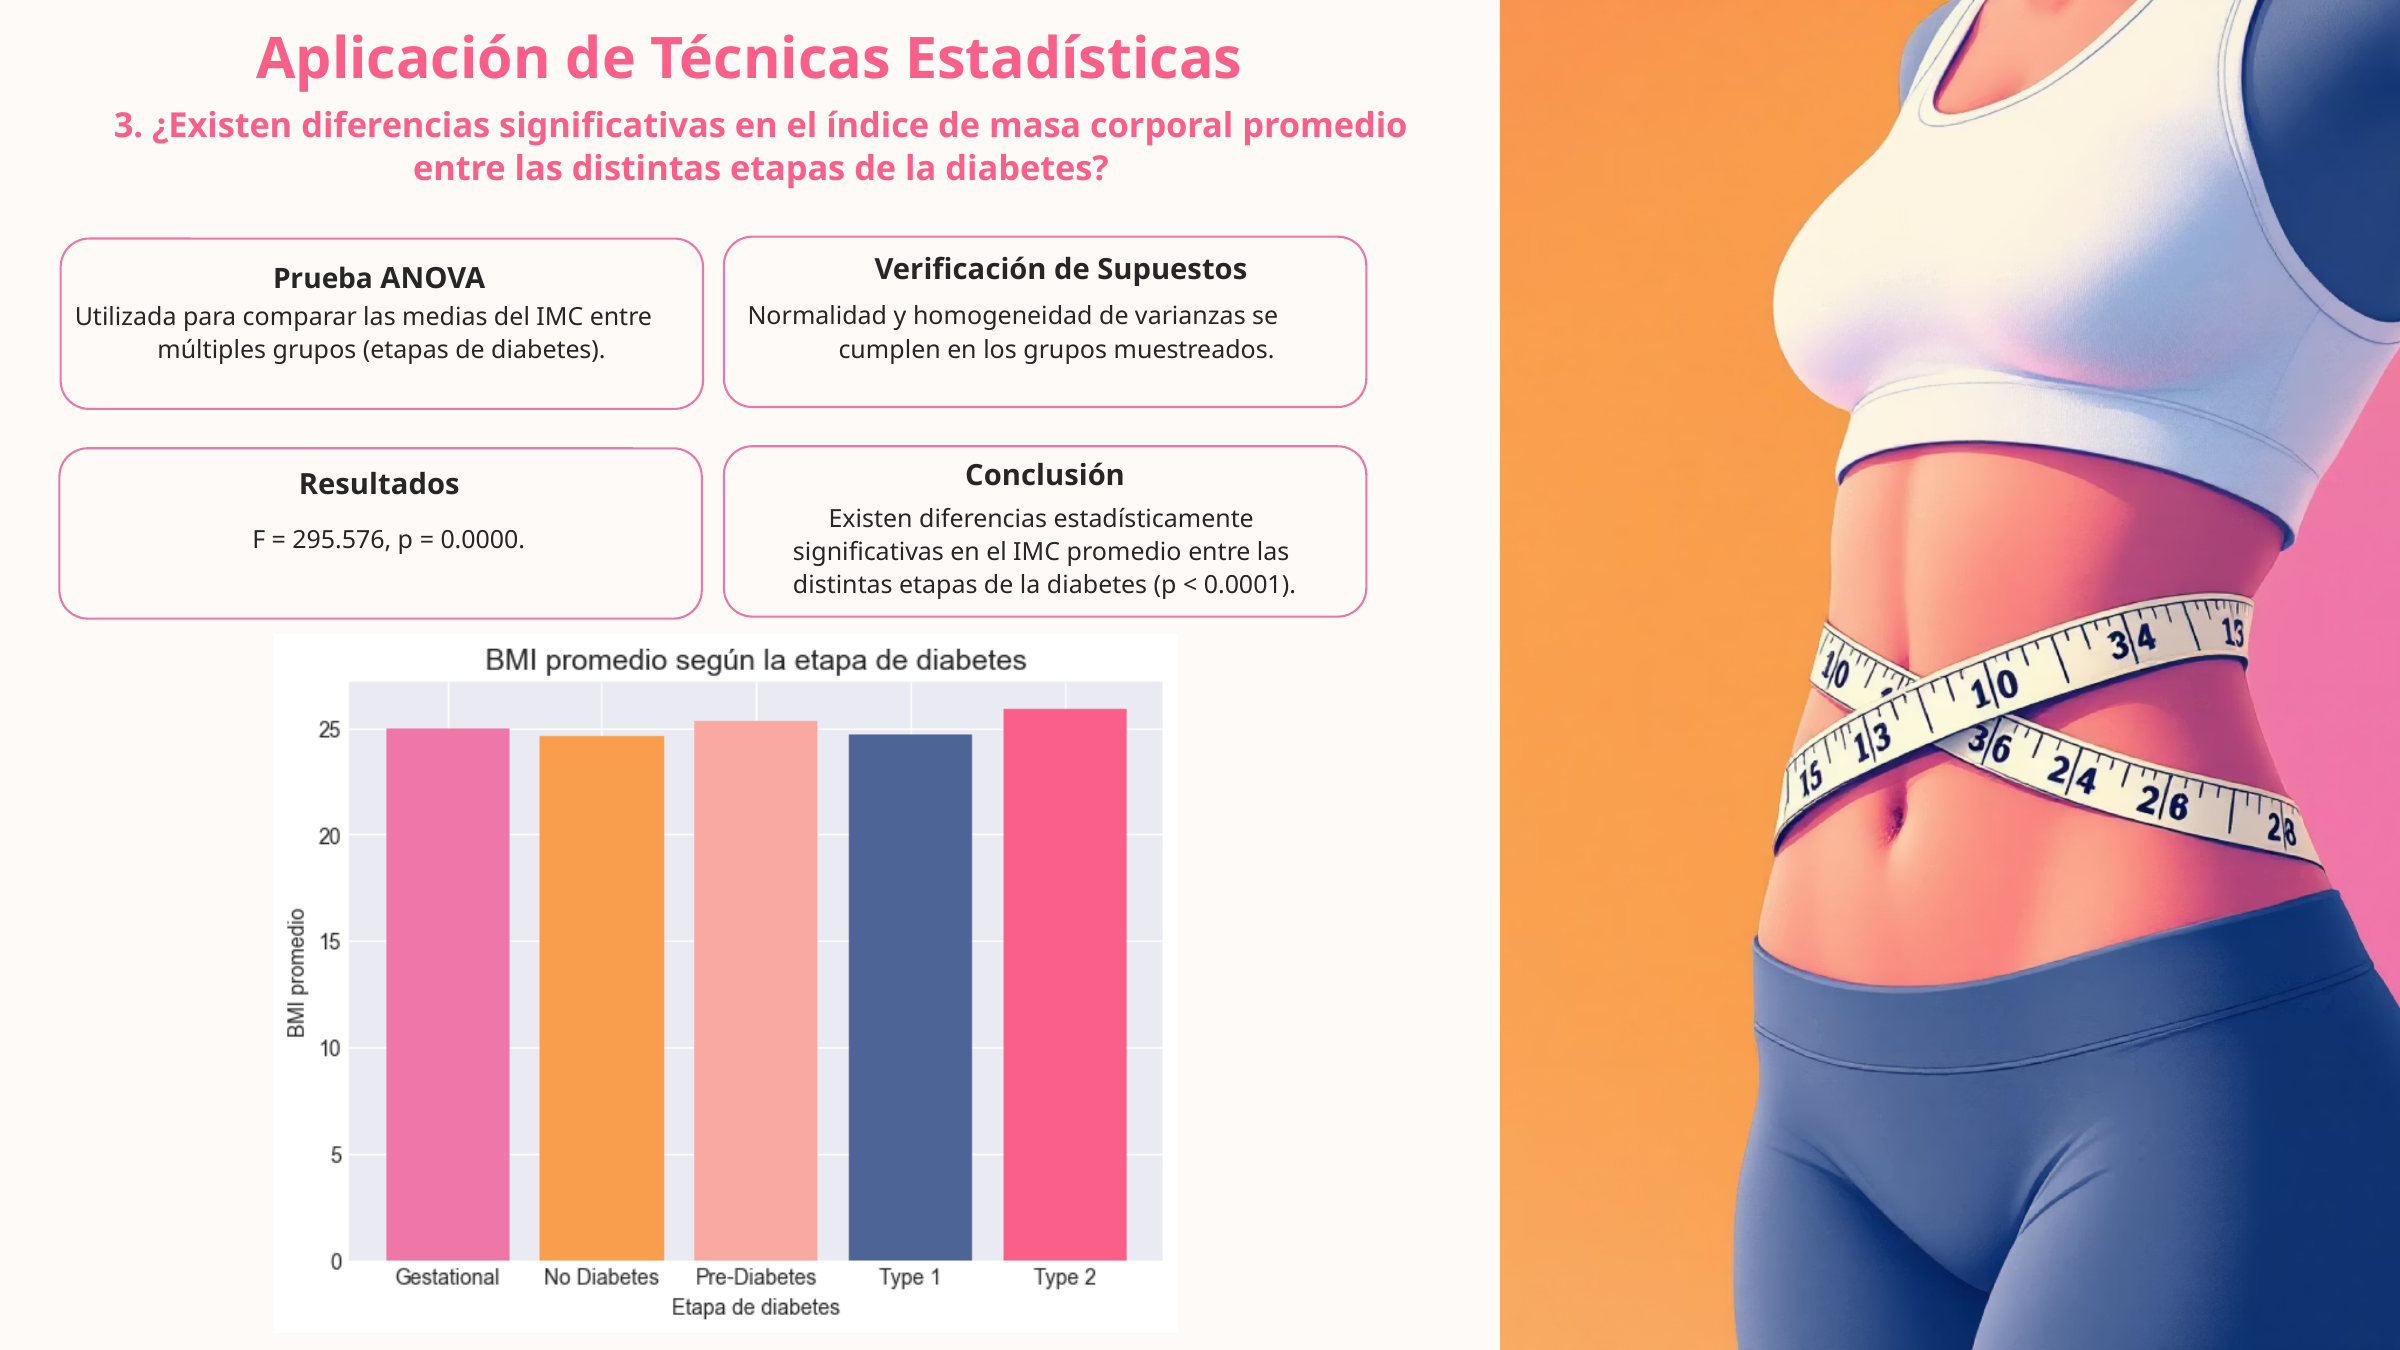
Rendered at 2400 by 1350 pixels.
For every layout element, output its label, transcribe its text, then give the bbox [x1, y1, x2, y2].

text_box Utilizada para comparar las medias del IMC entre múltiples grupos (etapas de diabetes). [74, 297, 689, 369]
text_box [58, 447, 703, 620]
text_box Prueba ANOVA [98, 258, 660, 295]
text_box Aplicación de Técnicas Estadísticas [0, 17, 1499, 90]
picture [1499, 0, 2400, 1350]
text_box 3. ¿Existen diferencias significativas en el índice de masa corporal promedio entre las distintas etapas de la diabetes? [98, 101, 1424, 188]
picture [274, 634, 1178, 1333]
text_box [722, 445, 1368, 618]
text_box [59, 237, 705, 410]
text_box [722, 235, 1368, 409]
